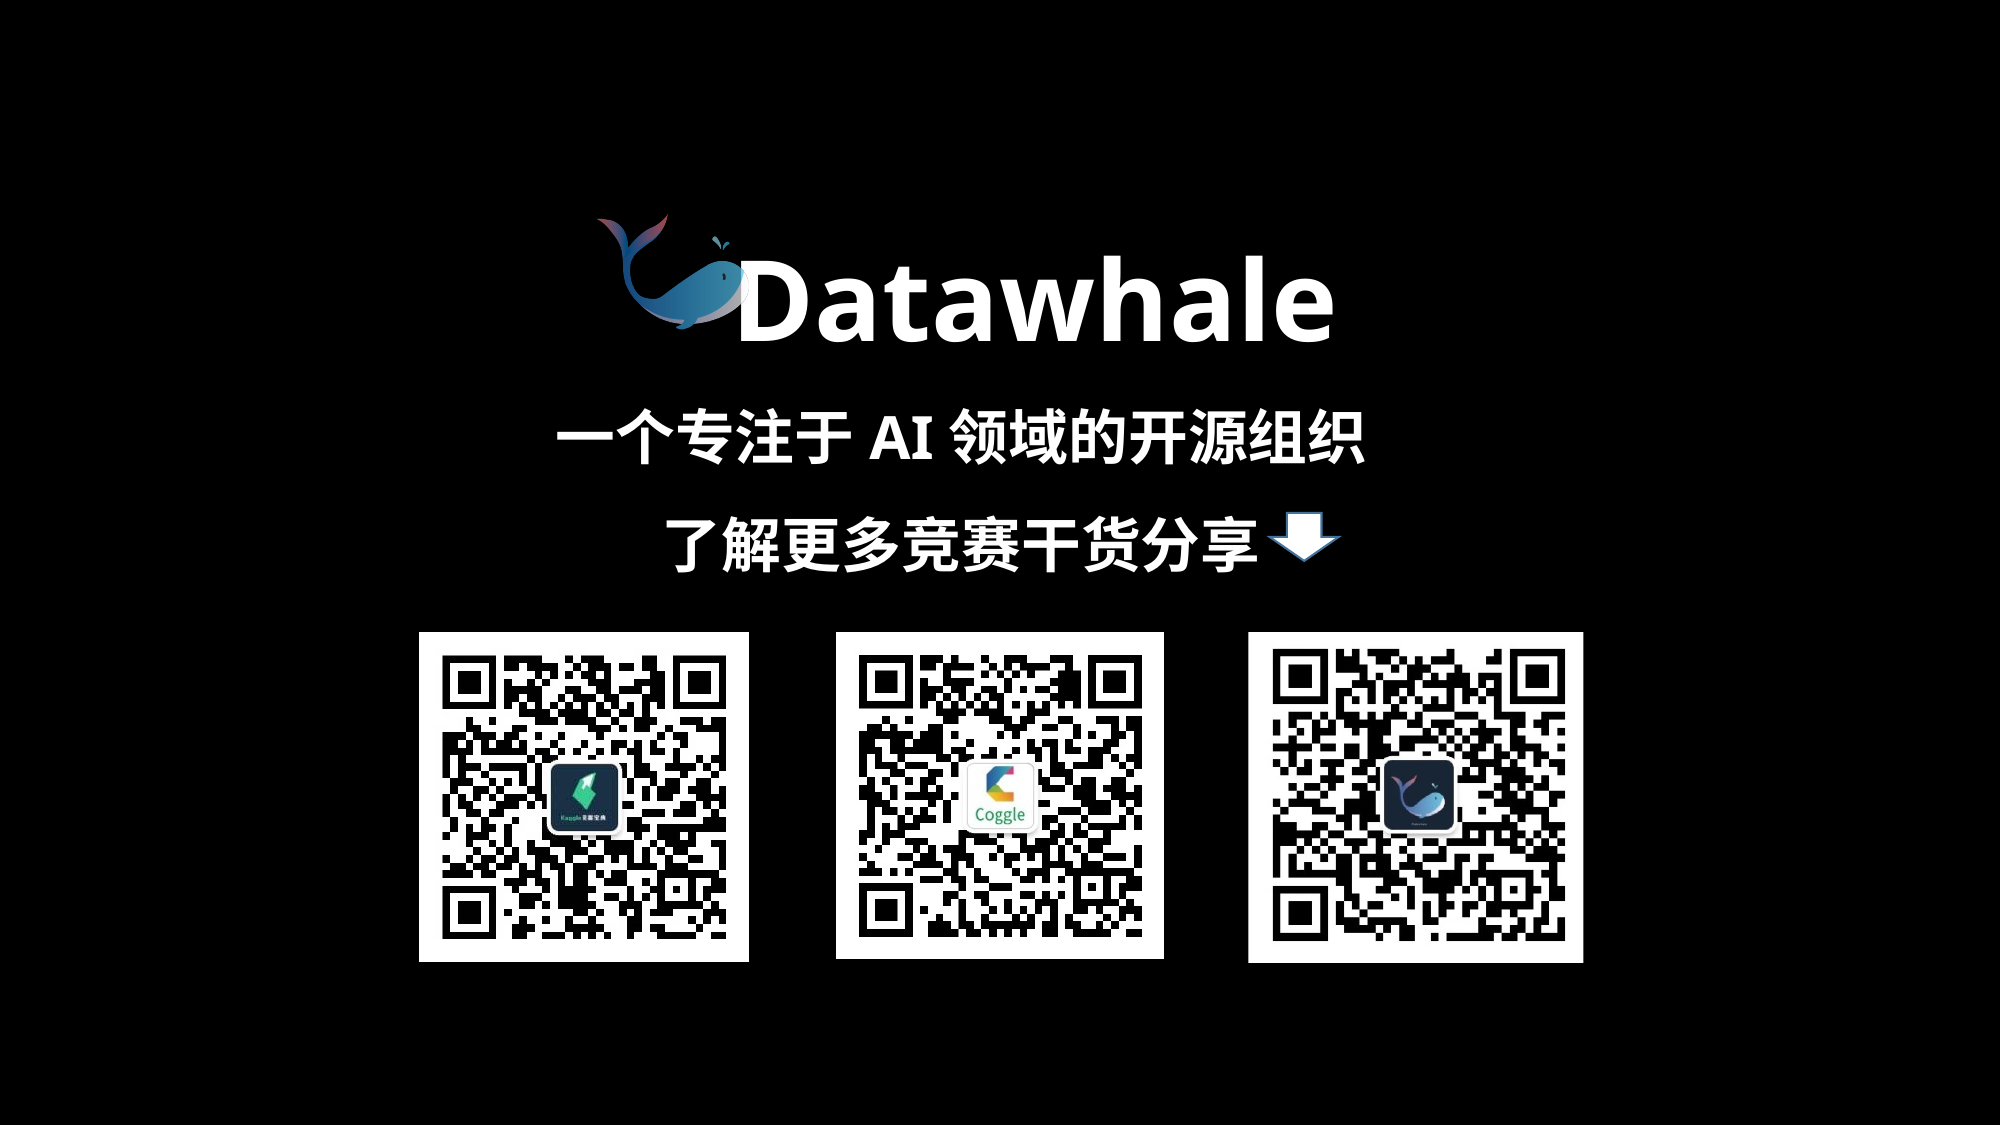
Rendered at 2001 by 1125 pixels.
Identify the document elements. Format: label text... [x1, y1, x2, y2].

picture [1248, 632, 1584, 963]
text_box Datawhale 一个专注于AI领域的开源组织 了解更多竞赛干货分享 [373, 154, 1551, 587]
picture [836, 632, 1164, 959]
picture [419, 632, 749, 963]
text_box [1266, 511, 1343, 563]
text_box [595, 213, 750, 355]
